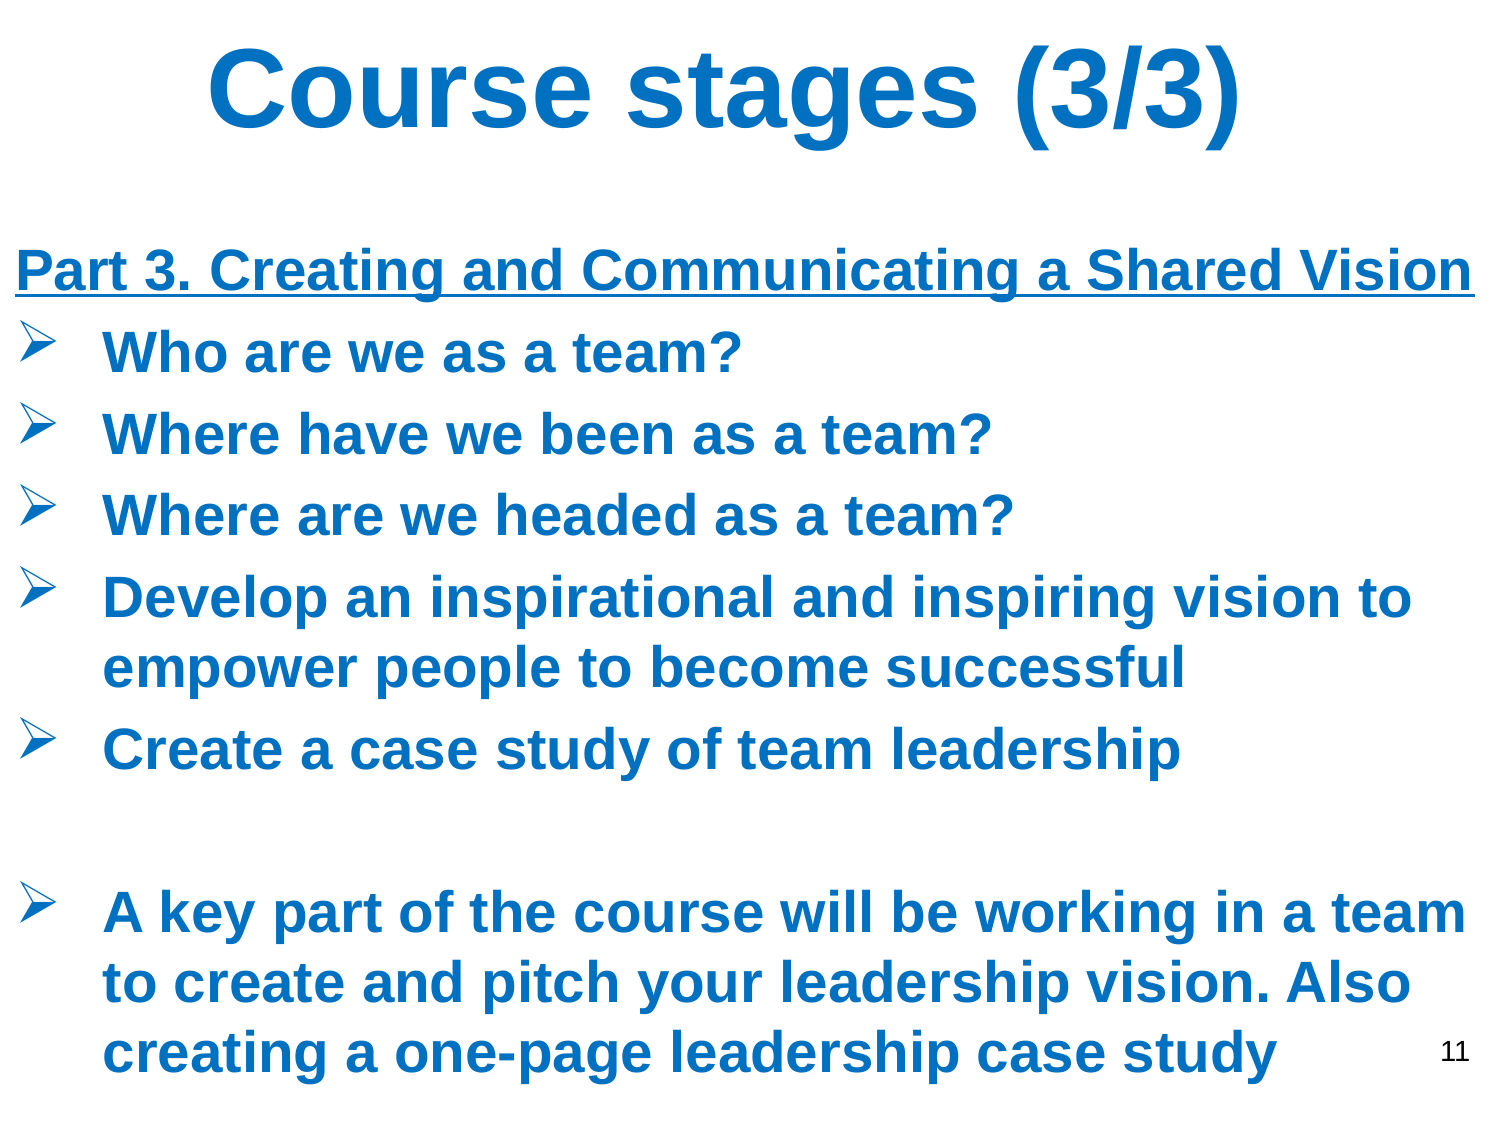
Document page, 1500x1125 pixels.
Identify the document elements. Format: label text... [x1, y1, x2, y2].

list Part 3. Creating and Communicating a Shared Vision Who are we as a team? Where have we been as a team? Where are we headed as a team? Develop an inspirational and inspiring vision to empower people to become successful Create a case study of team leadership A key part of the course will be working in a team to create and pitch your leadership vision. Also creating a one-page leadership case study [0, 224, 1500, 1125]
title Course stages (3/3) [0, 75, 1450, 224]
